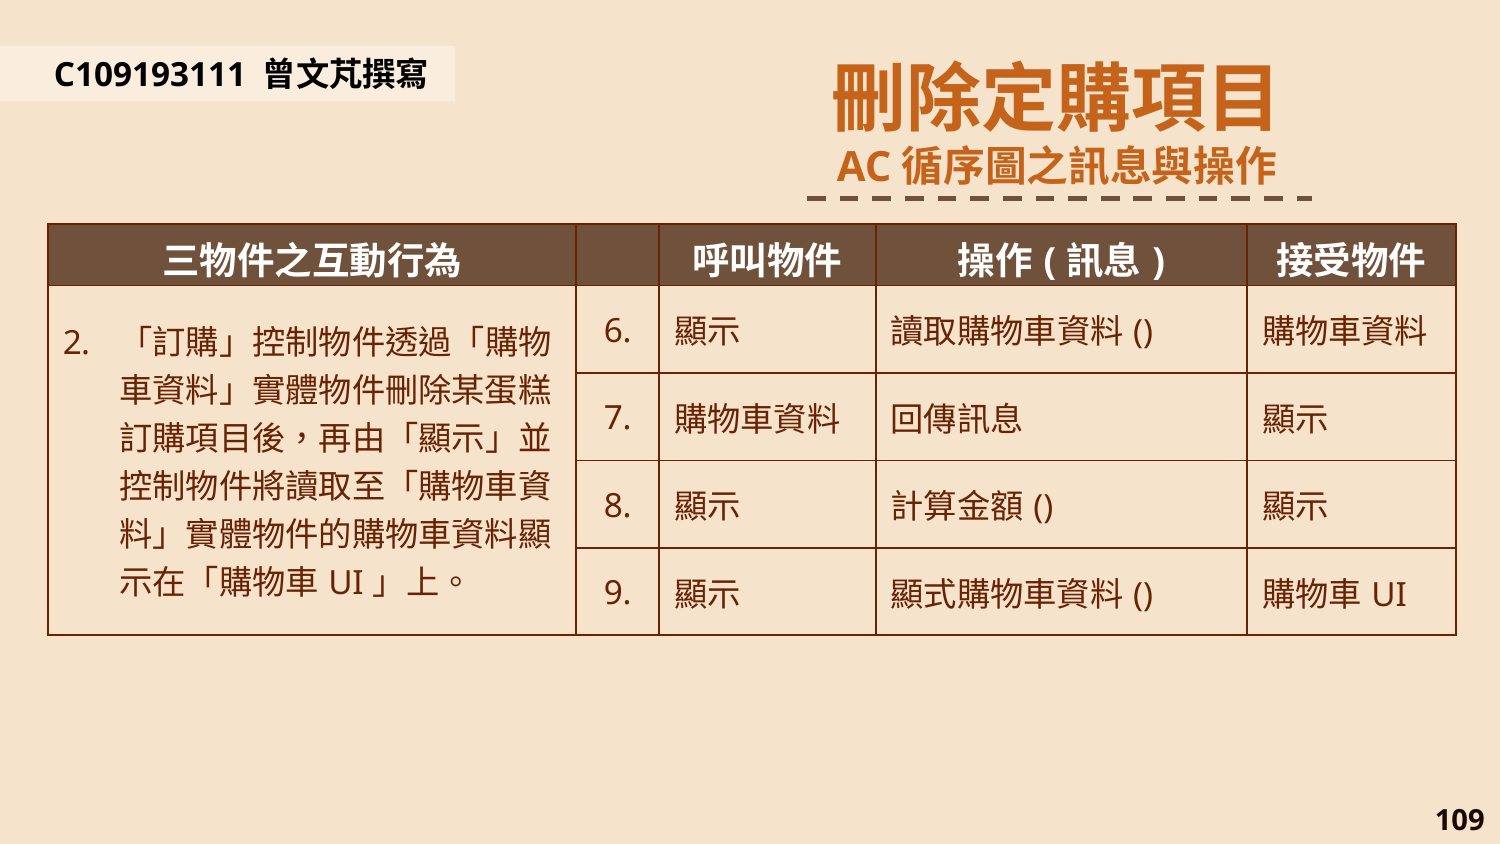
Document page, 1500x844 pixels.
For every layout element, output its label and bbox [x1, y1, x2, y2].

table_cell [49, 286, 575, 634]
table_cell [1248, 286, 1455, 372]
table_cell [577, 549, 658, 634]
table_cell [877, 286, 1246, 372]
table_cell [577, 374, 658, 460]
table_header [1248, 225, 1455, 285]
table_cell [1248, 461, 1455, 547]
table_cell [660, 549, 875, 634]
table_cell [660, 286, 875, 372]
table_cell [877, 374, 1246, 460]
slide_number [1162, 798, 1500, 844]
table_cell [1248, 549, 1455, 634]
text_box [0, 45, 456, 102]
table_cell [877, 461, 1246, 547]
table_header [877, 225, 1246, 285]
table_cell [660, 461, 875, 547]
table_cell [1248, 374, 1455, 460]
table_cell [877, 549, 1246, 634]
table_header [49, 225, 575, 285]
table_cell [660, 374, 875, 460]
text_box [613, 34, 1500, 199]
table_header [660, 225, 875, 285]
table_header [577, 225, 658, 285]
table_cell [577, 461, 658, 547]
table_cell [577, 286, 658, 372]
